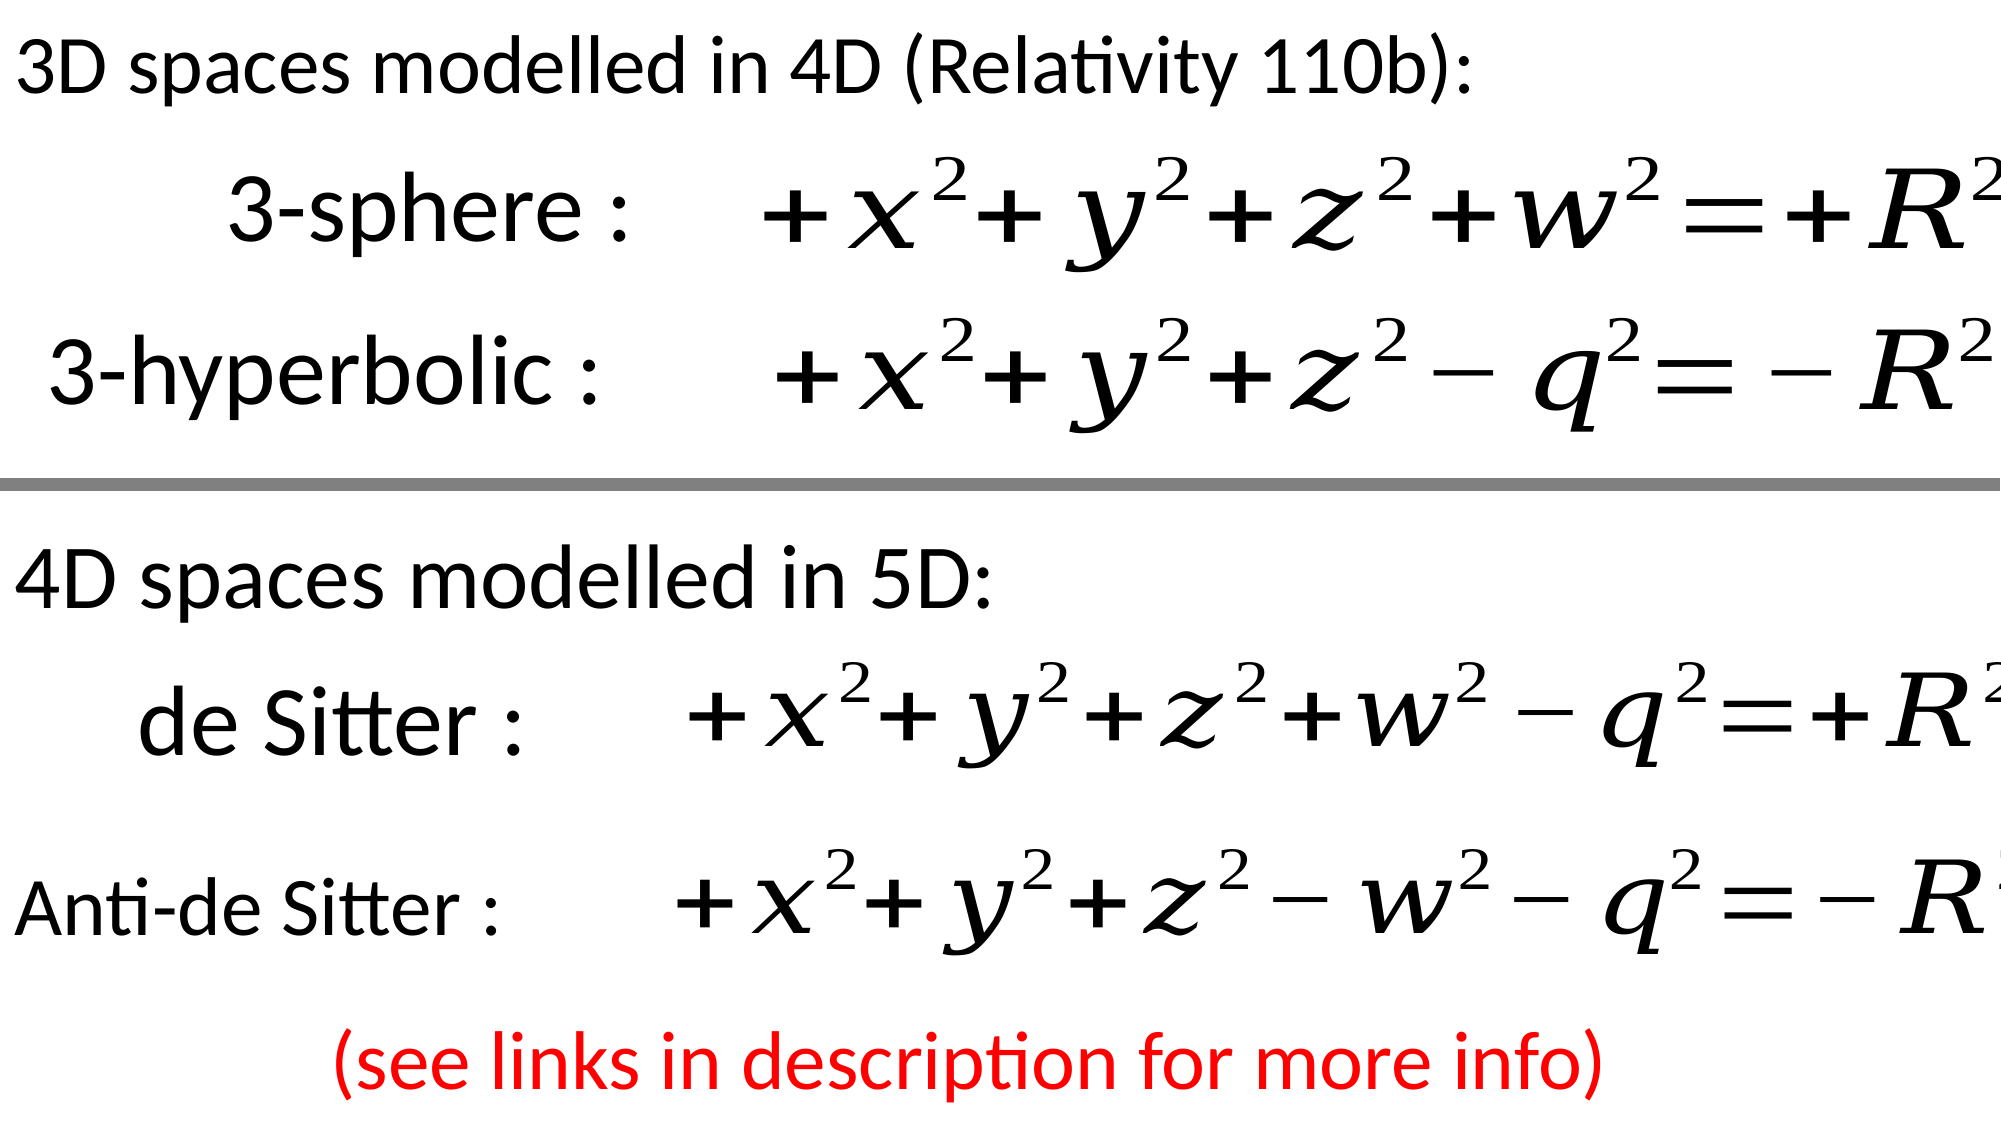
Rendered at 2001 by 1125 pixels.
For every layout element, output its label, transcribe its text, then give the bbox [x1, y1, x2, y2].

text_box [211, 133, 2000, 276]
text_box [0, 832, 2000, 961]
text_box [122, 645, 2000, 785]
text_box 3D spaces modelled in 4D (Relativity 110b): [0, 2, 1638, 118]
text_box 4D spaces modelled in 5D: [0, 509, 1051, 635]
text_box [32, 297, 2000, 437]
text_box (see links in description for more info) [315, 999, 1638, 1114]
